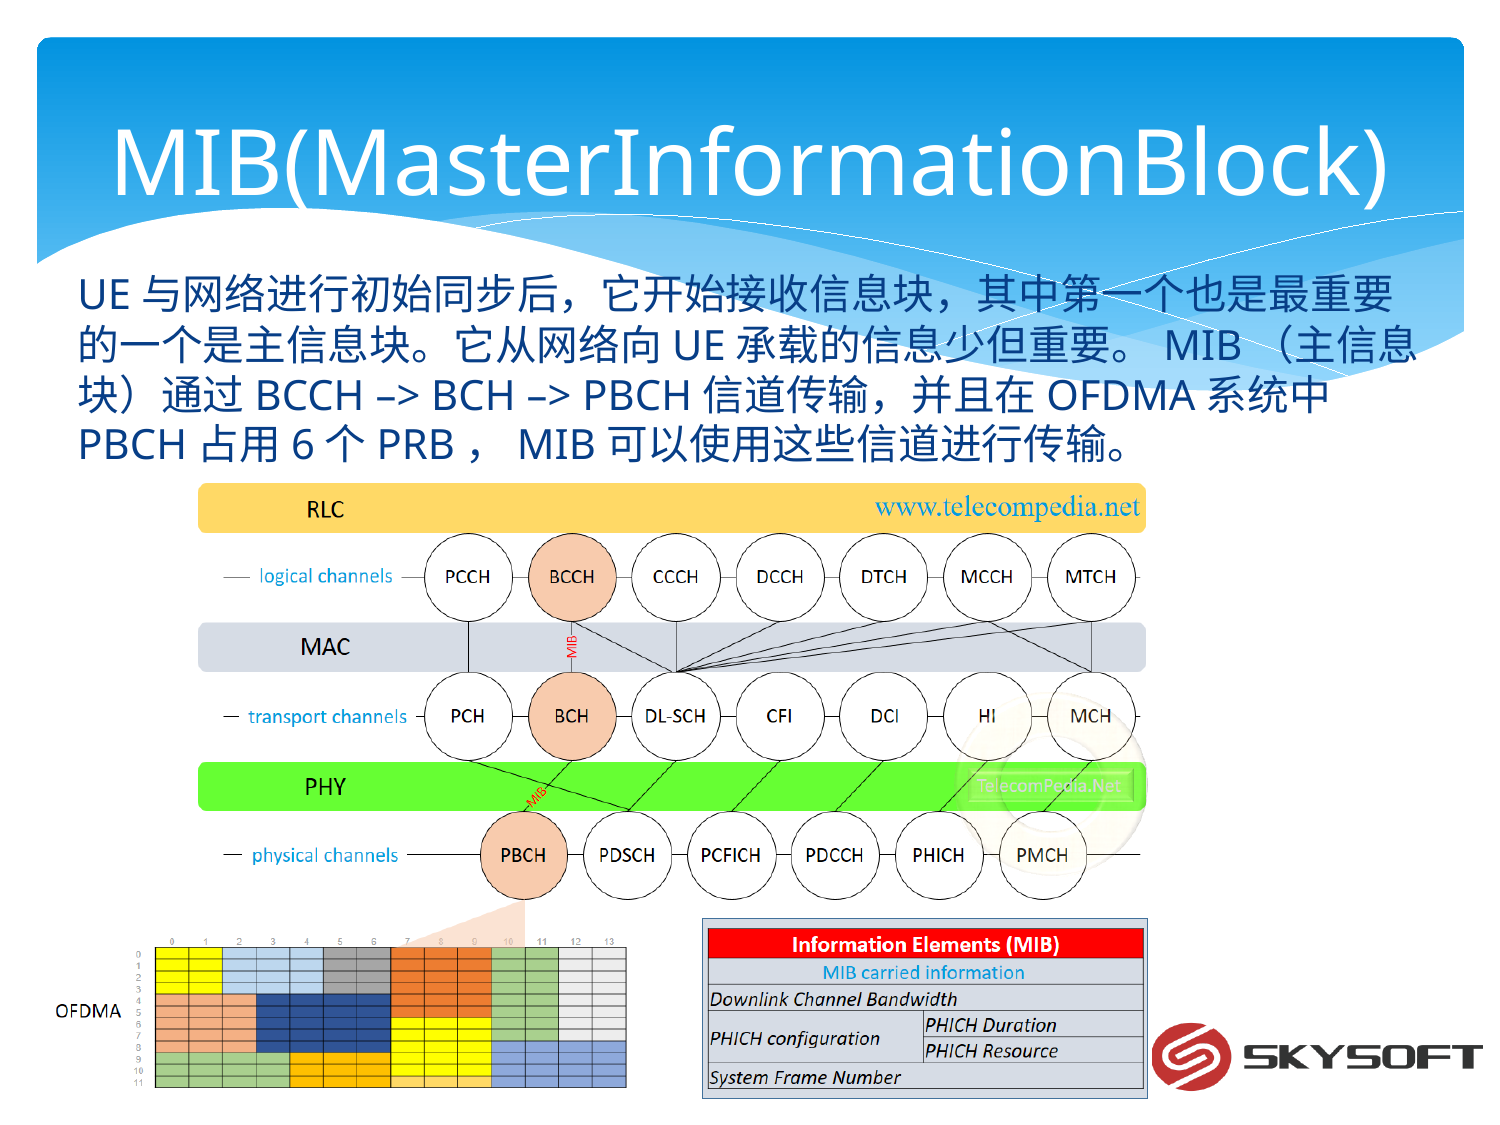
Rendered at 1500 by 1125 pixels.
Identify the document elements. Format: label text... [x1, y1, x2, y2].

text_box UE与网络进行初始同步后，它开始接收信息块，其中第一个也是最重要的一个是主信息块。它从网络向UE承载的信息少但重要。MIB（主信息块）通过BCCH –> BCH –> PBCH信道传输，并且在OFDMA系统中PBCH占用6个PRB，MIB可以使用这些信道进行传输。 [62, 260, 1438, 476]
title MIB(MasterInformationBlock) [75, 55, 1425, 260]
picture [40, 477, 1483, 1104]
